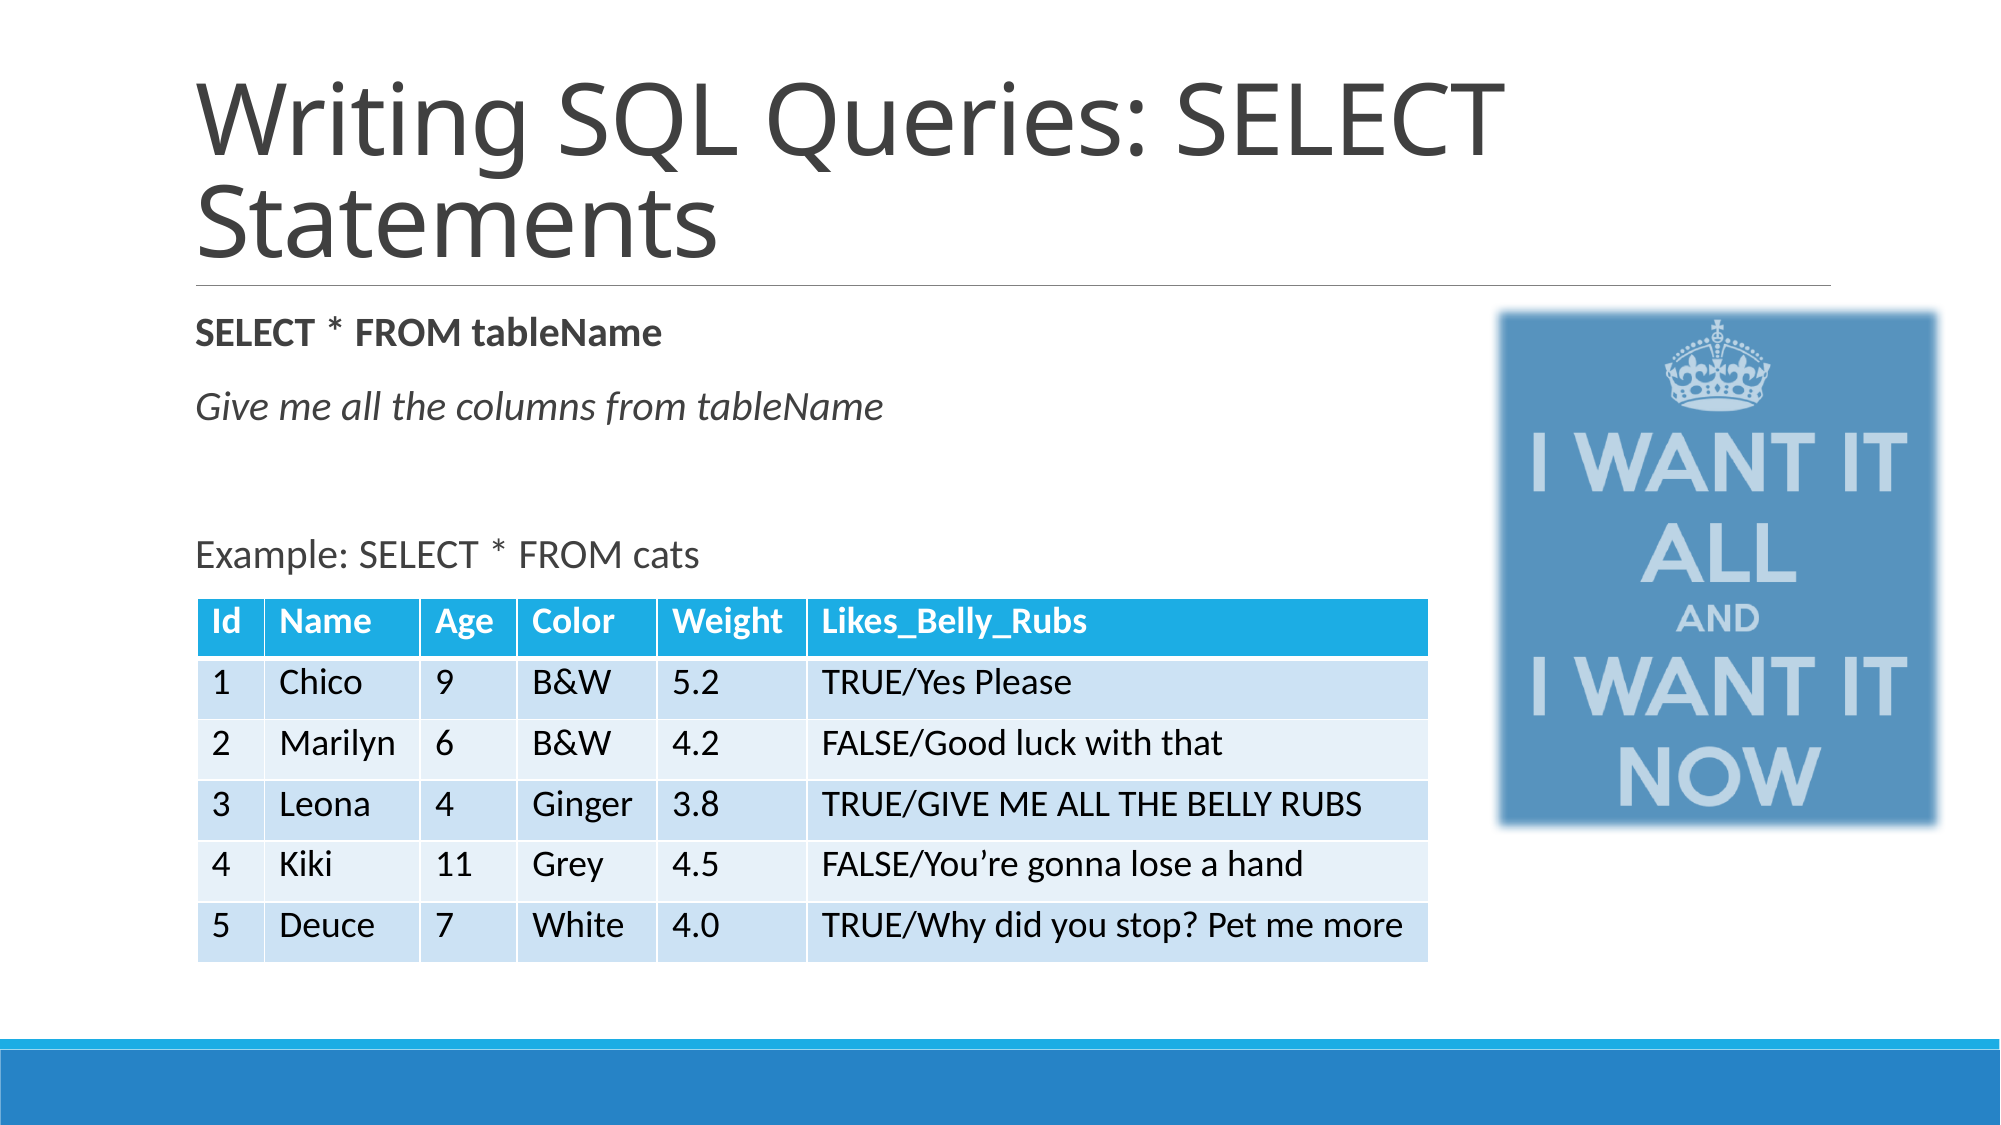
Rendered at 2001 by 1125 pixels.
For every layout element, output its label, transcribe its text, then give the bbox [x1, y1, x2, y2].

table_cell Grey [518, 842, 656, 901]
table_cell Ginger [518, 781, 656, 840]
table_header Name [265, 599, 419, 656]
table_header Weight [658, 599, 806, 656]
table_cell B&W [518, 661, 656, 719]
table_header Color [518, 599, 656, 656]
table_cell 1 [198, 661, 264, 719]
table_cell 11 [421, 842, 516, 901]
table_cell Leona [265, 781, 419, 840]
table_cell 6 [421, 720, 516, 779]
table_cell 3 [198, 781, 264, 840]
table_cell Chico [265, 661, 419, 719]
table_cell 7 [421, 903, 516, 962]
picture [1488, 302, 1947, 837]
table_cell 2 [198, 720, 264, 779]
table_cell TRUE/Yes Please [808, 661, 1428, 719]
table_cell 5 [198, 903, 264, 962]
table_cell TRUE/Why did you stop? Pet me more [808, 903, 1428, 962]
table_cell 4 [198, 842, 264, 901]
table_cell 4 [421, 781, 516, 840]
table_cell 5.2 [658, 661, 806, 719]
table_cell 4.5 [658, 842, 806, 901]
table_header Likes_Belly_Rubs [808, 599, 1428, 656]
table_cell Marilyn [265, 720, 419, 779]
table_cell FALSE/Good luck with that [808, 720, 1428, 779]
table_cell 3.8 [658, 781, 806, 840]
list SELECT * FROM tableName Give me all the columns from tableName Example: SELECT * FROM cats [180, 302, 1830, 963]
table_cell Kiki [265, 842, 419, 901]
table_header Id [198, 599, 264, 656]
table_cell B&W [518, 720, 656, 779]
table_cell 4.2 [658, 720, 806, 779]
table_cell White [518, 903, 656, 962]
table_cell TRUE/GIVE ME ALL THE BELLY RUBS [808, 781, 1428, 840]
table_cell Deuce [265, 903, 419, 962]
table_cell FALSE/You’re gonna lose a hand [808, 842, 1428, 901]
title Writing SQL Queries: SELECT Statements [180, 47, 1830, 285]
table_cell 9 [421, 661, 516, 719]
table_header Age [421, 599, 516, 656]
table_cell 4.0 [658, 903, 806, 962]
